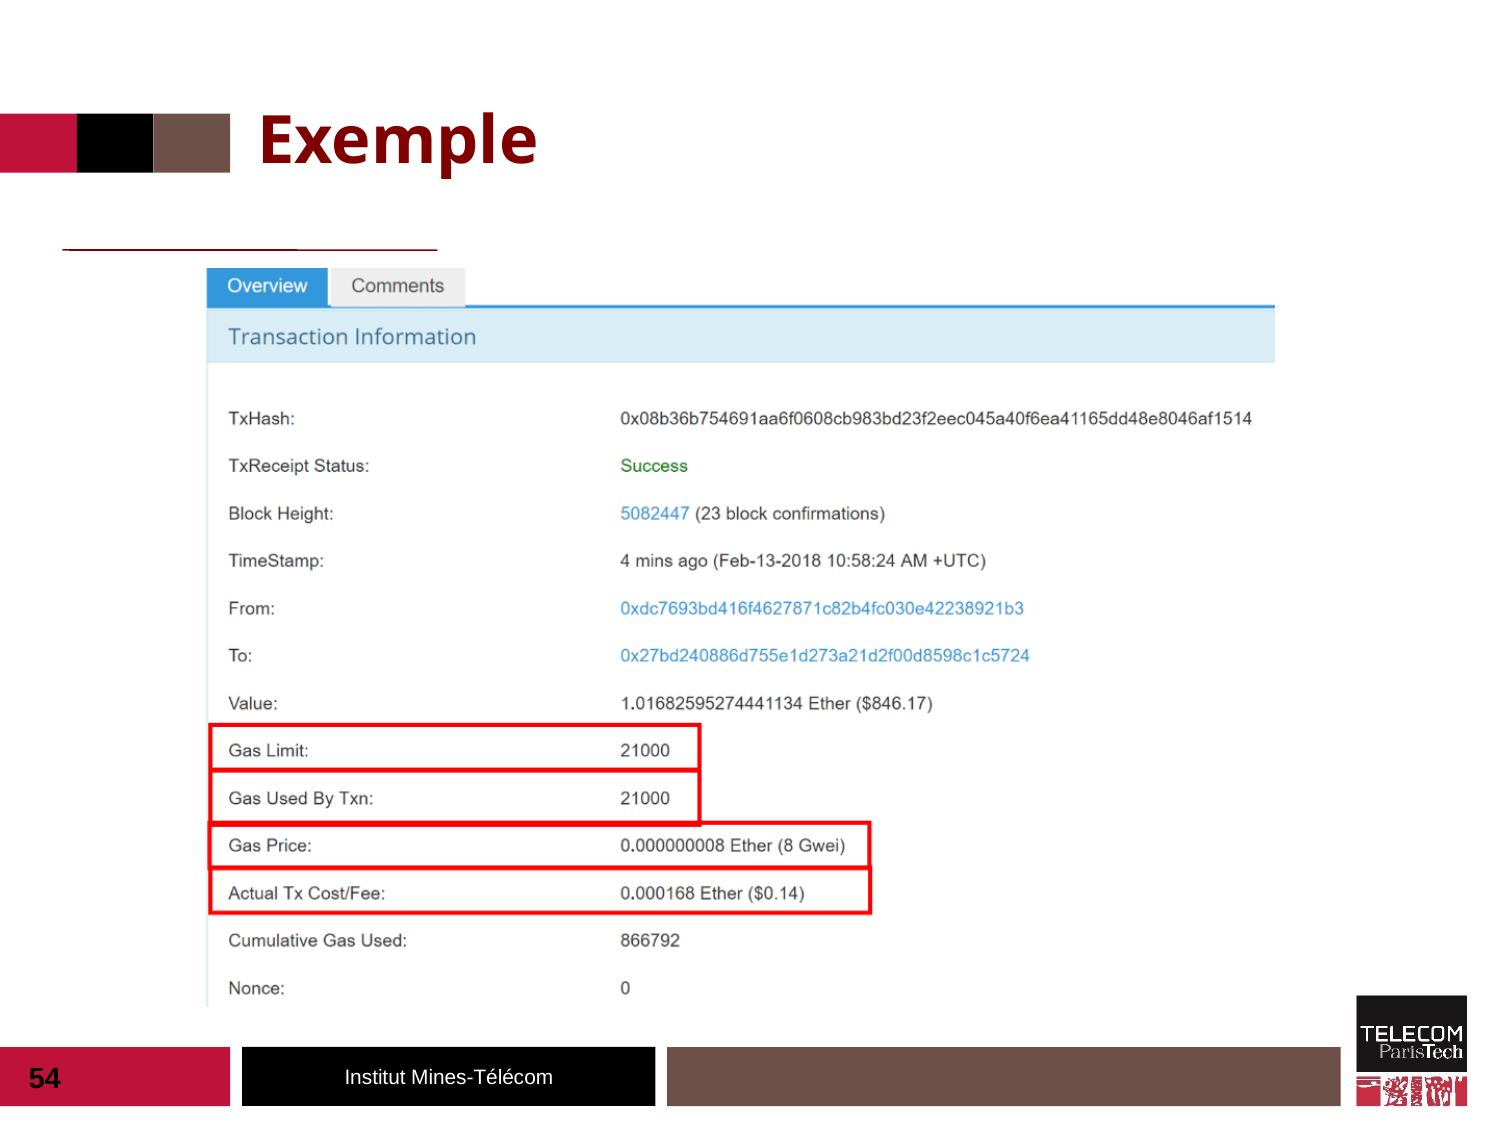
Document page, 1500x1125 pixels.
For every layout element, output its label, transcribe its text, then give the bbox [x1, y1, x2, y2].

picture [199, 267, 1276, 1008]
title Exemple [242, 0, 1425, 185]
picture [1352, 991, 1471, 1110]
slide_number 54 [1, 1046, 89, 1106]
